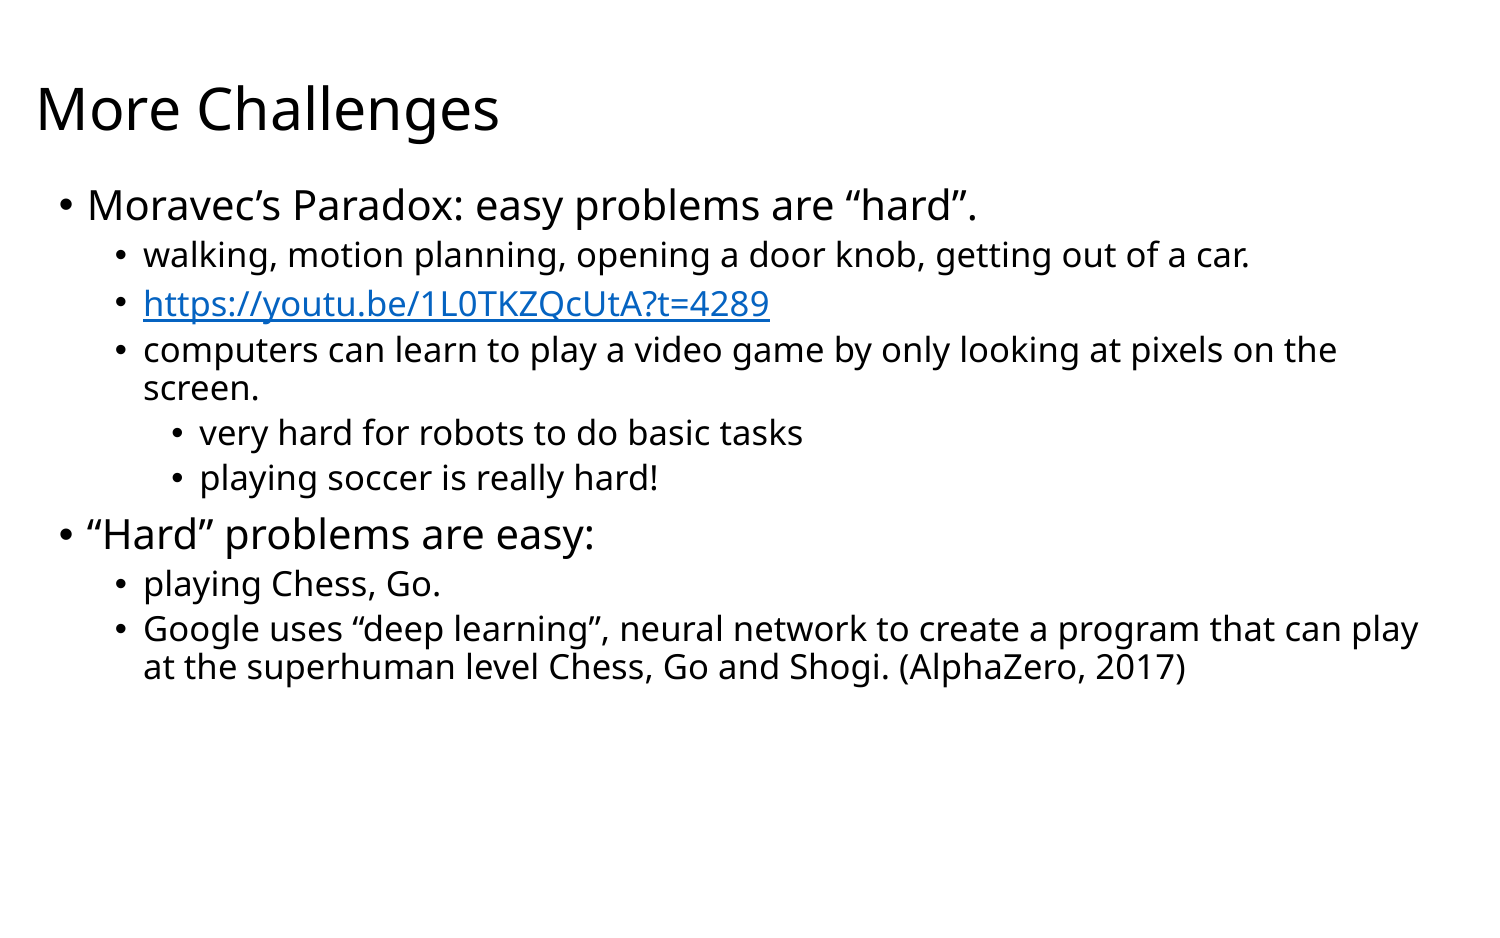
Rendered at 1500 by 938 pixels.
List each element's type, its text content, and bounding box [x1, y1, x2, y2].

list Moravec’s Paradox: easy problems are “hard”. walking, motion planning, opening a door knob, getting out of a car. https://youtu.be/1L0TKZQcUtA?t=4289 computers can learn to play a video game by only looking at pixels on the screen. very hard for robots to do basic tasks playing soccer is really hard! “Hard” problems are easy: playing Chess, Go. Google uses “deep learning”, neural network to create a program that can play at the superhuman level Chess, Go and Shogi. (AlphaZero, 2017) [43, 177, 1455, 917]
title More Challenges [20, 20, 1315, 202]
